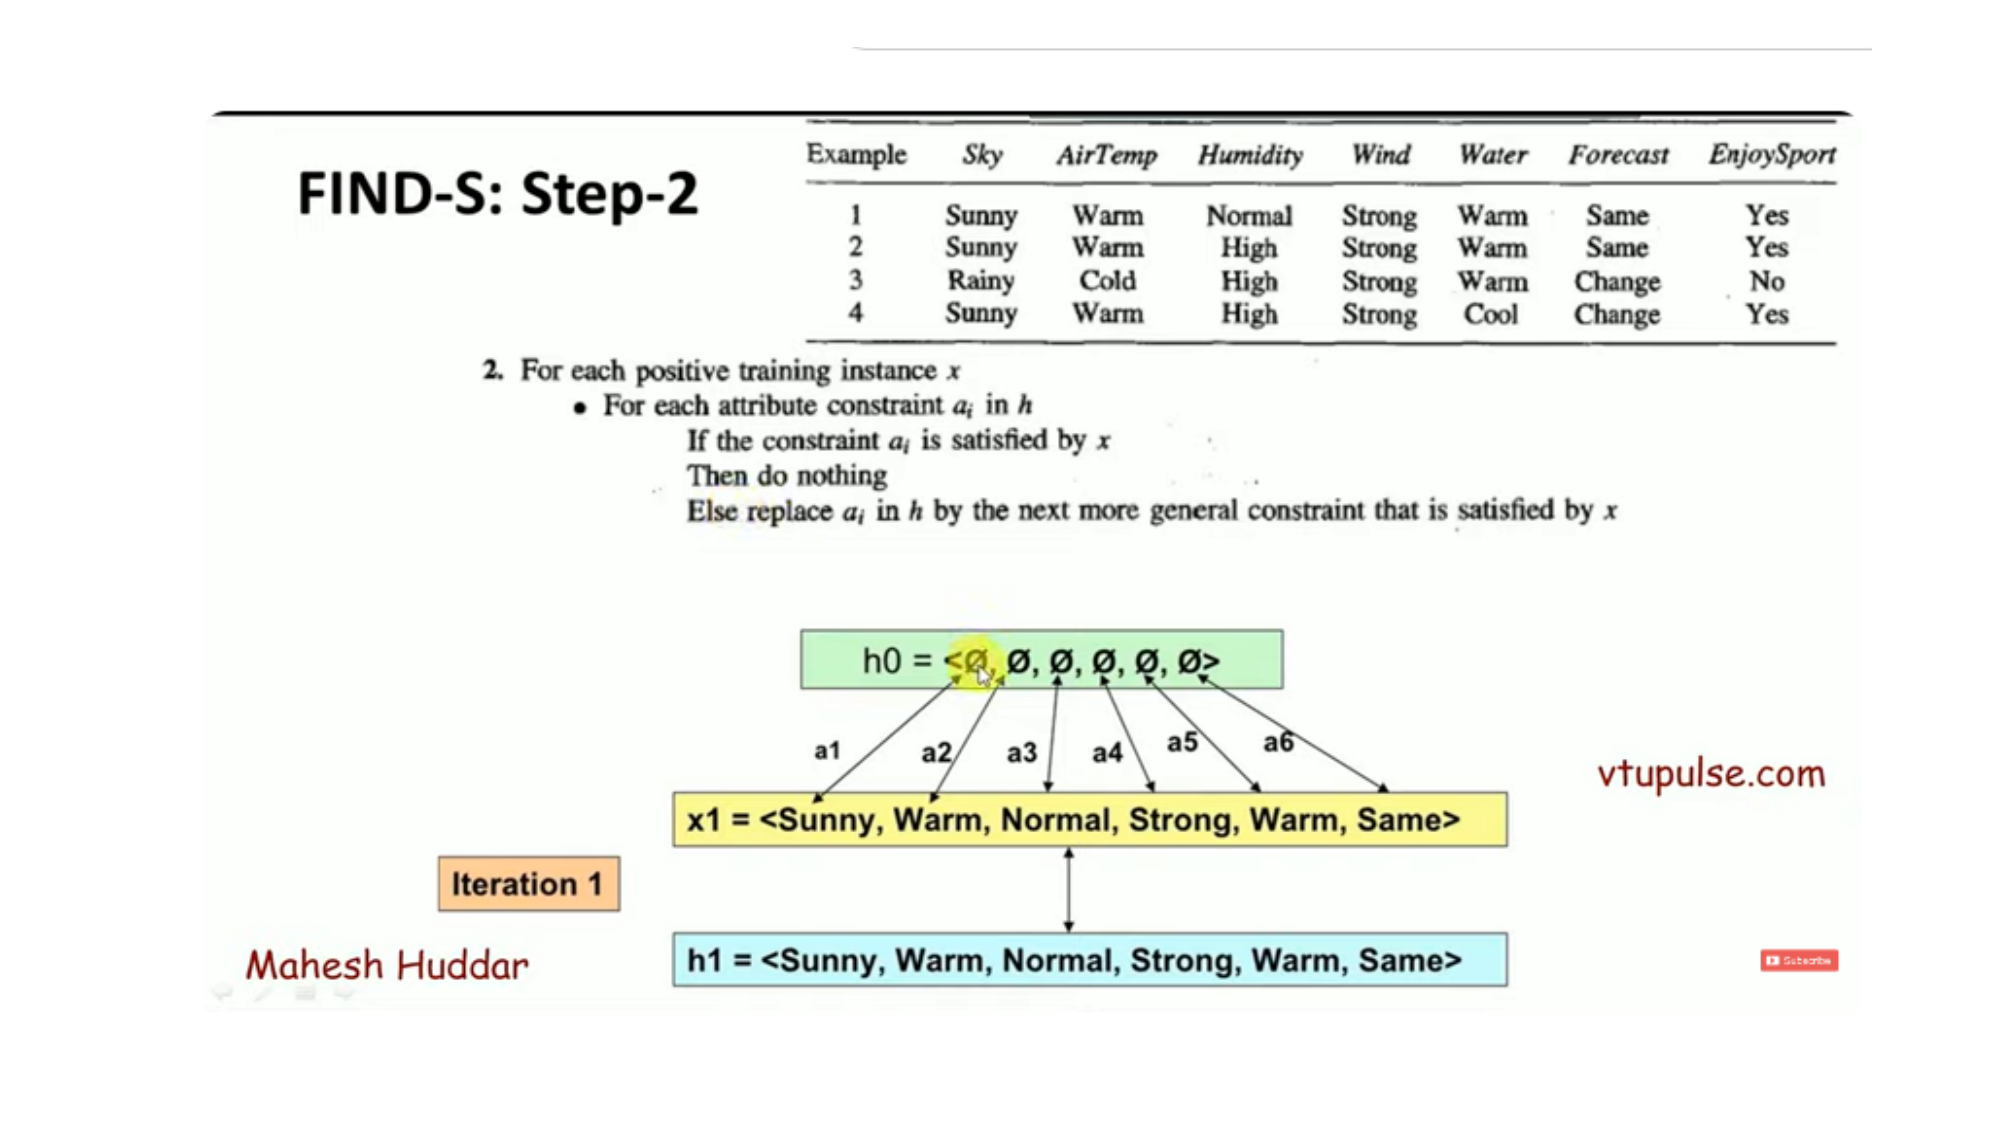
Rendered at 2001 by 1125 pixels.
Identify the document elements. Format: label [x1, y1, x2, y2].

list [186, 47, 1872, 1014]
